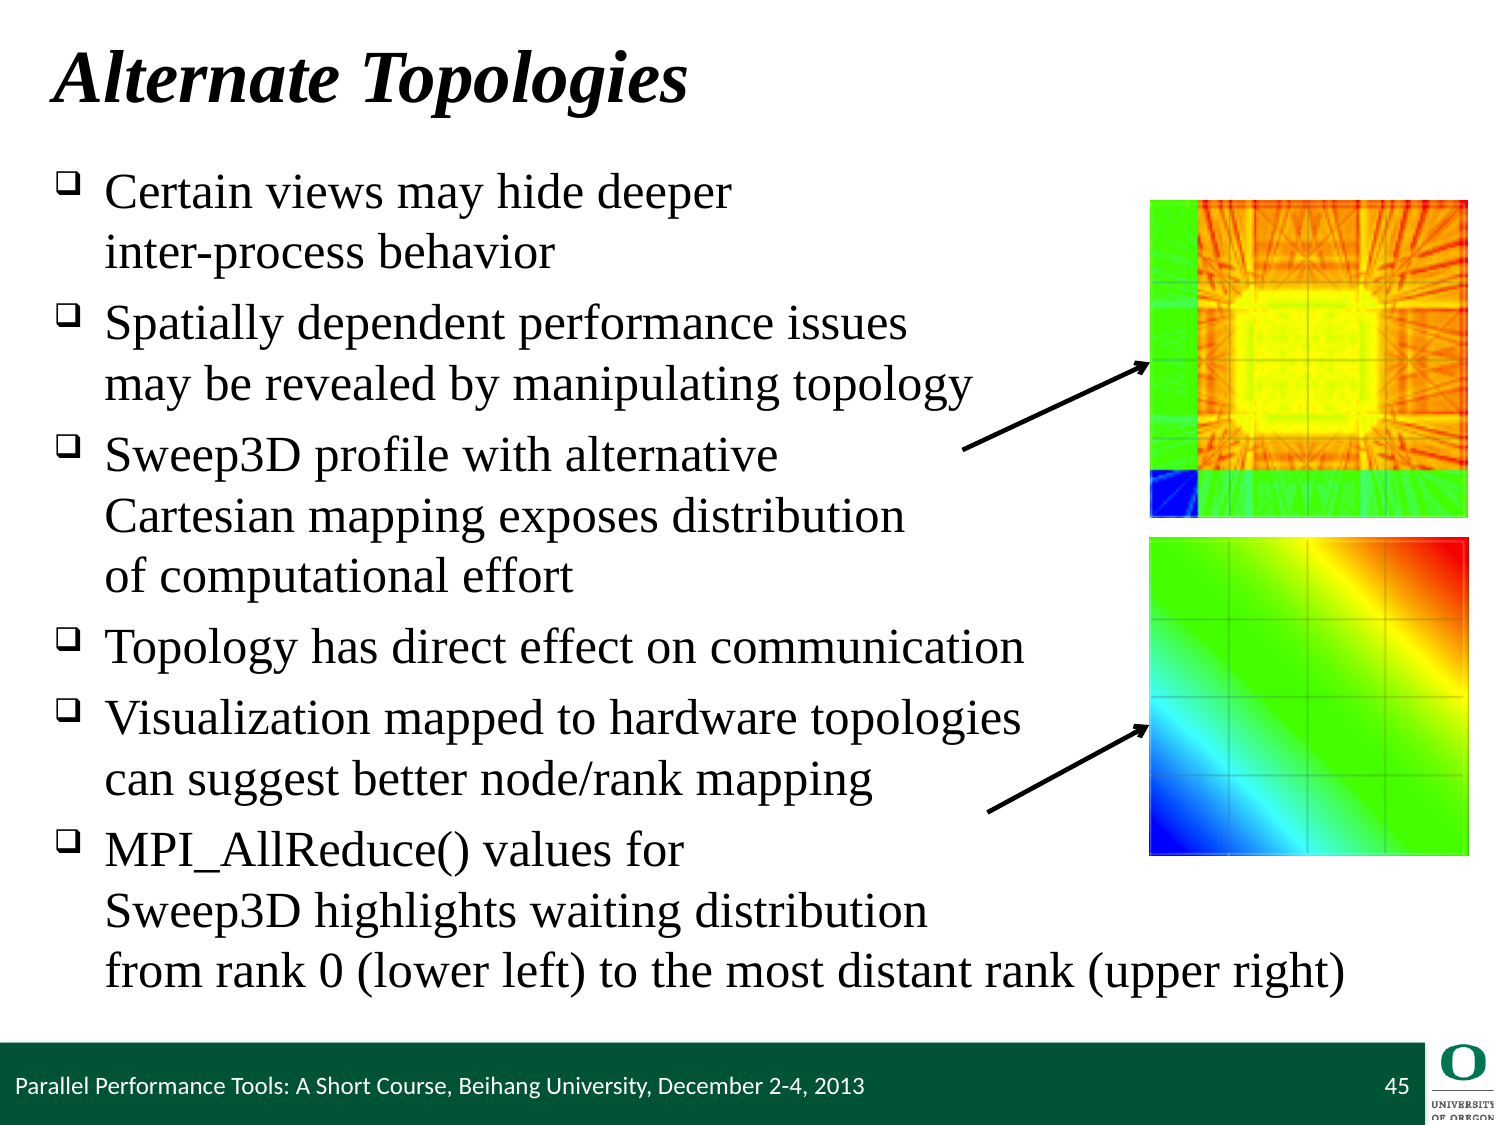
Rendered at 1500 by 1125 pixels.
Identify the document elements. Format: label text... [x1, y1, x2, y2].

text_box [987, 724, 1150, 813]
list Certain views may hide deeper inter-process behavior Spatially dependent performance issues may be revealed by manipulating topology Sweep3D profile with alternative Cartesian mapping exposes distribution of computational effort Topology has direct effect on communication Visualization mapped to hardware topologies can suggest better node/rank mapping MPI_AllReduce() values for Sweep3D highlights waiting distribution from rank 0 (lower left) to the most distant rank (upper right) [39, 149, 1500, 1013]
slide_number 45 [1074, 1044, 1425, 1125]
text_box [962, 362, 1151, 451]
picture [1149, 199, 1469, 518]
title Alternate Topologies [39, 0, 1500, 145]
footer Parallel Performance Tools: A Short Course, Beihang University, December 2-4, 2013 [0, 1044, 988, 1125]
picture [1149, 537, 1469, 857]
